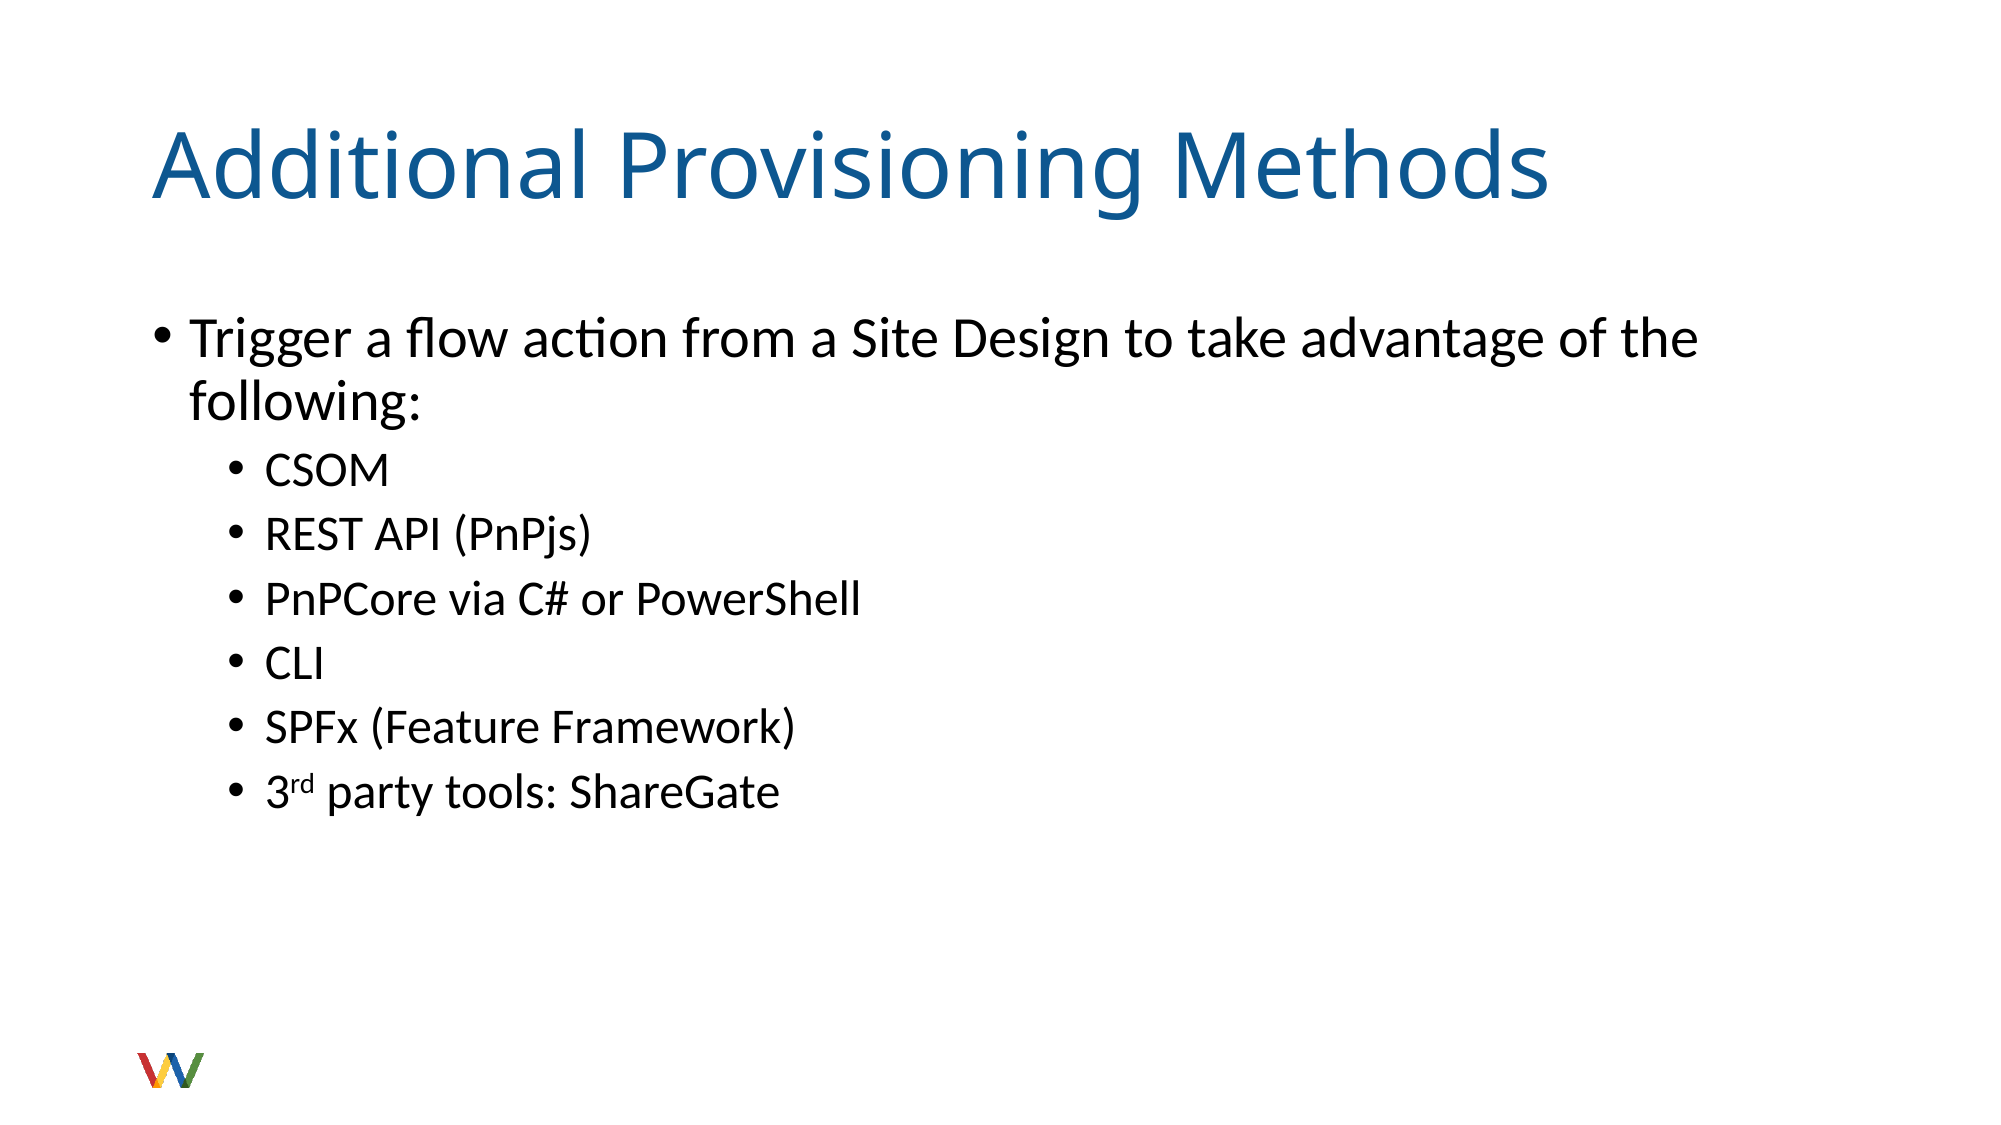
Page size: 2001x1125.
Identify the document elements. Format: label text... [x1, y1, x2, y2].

picture [137, 1053, 204, 1088]
list Trigger a flow action from a Site Design to take advantage of the following: CSOM REST API (PnPjs) PnPCore via C# or PowerShell CLI SPFx (Feature Framework) 3rd party tools: ShareGate [137, 299, 1863, 1014]
title Additional Provisioning Methods [137, 59, 1863, 278]
